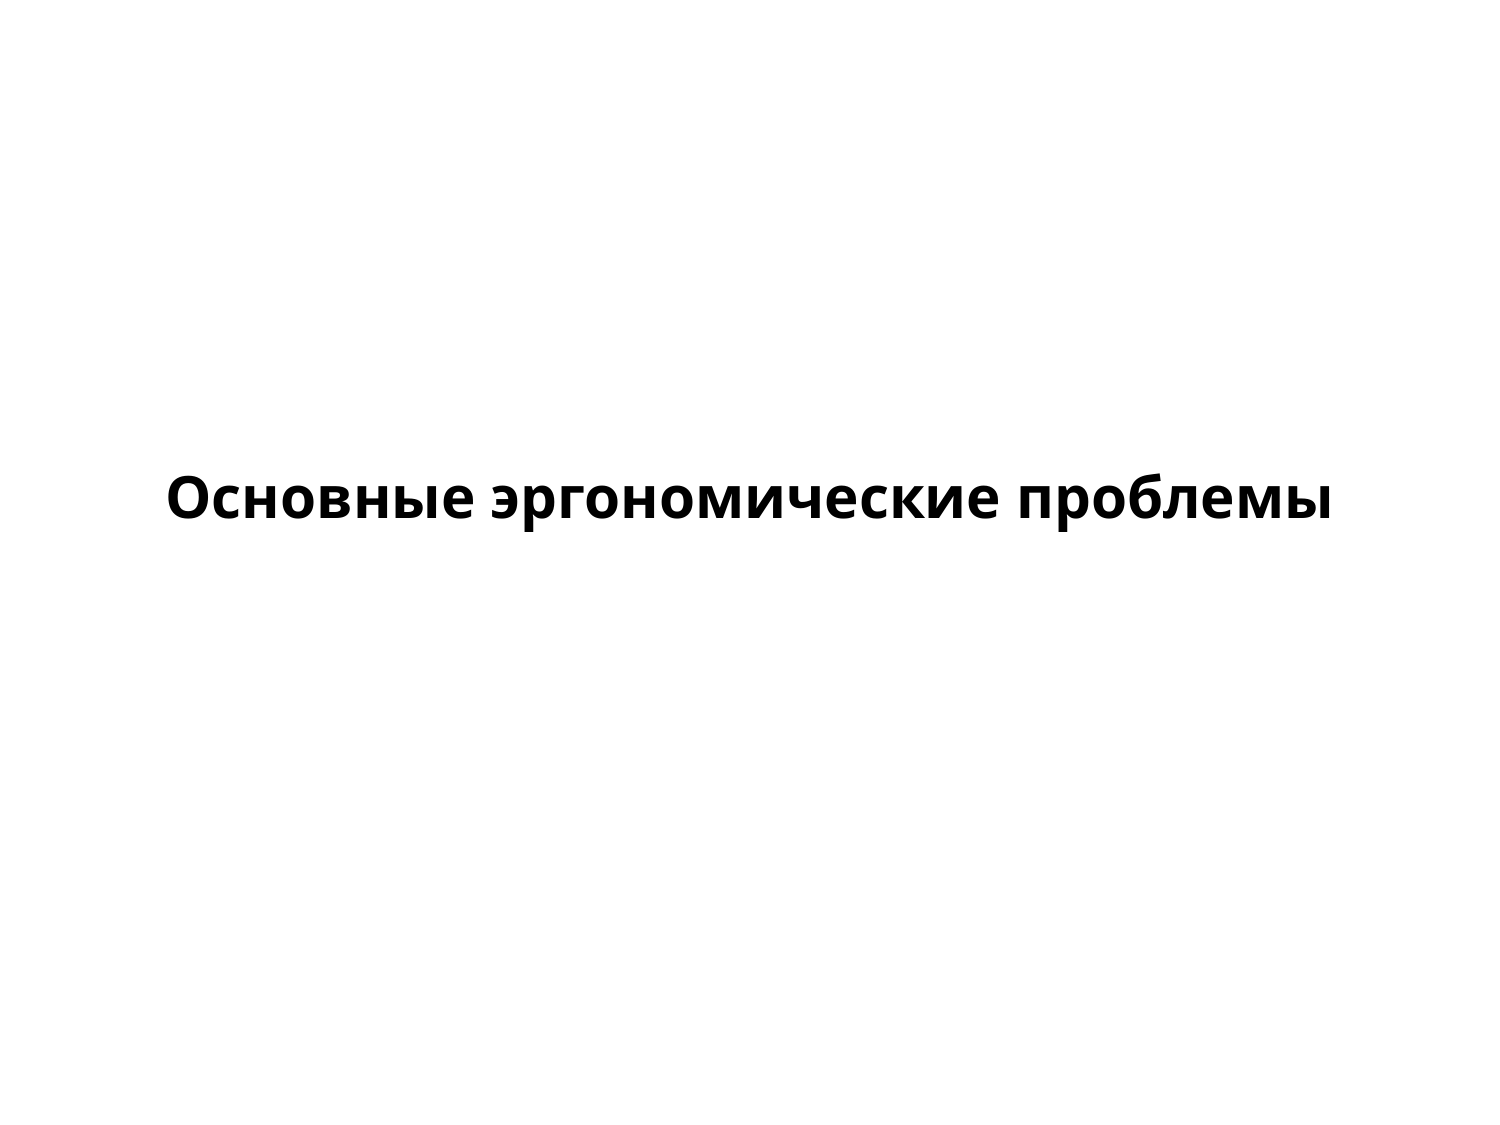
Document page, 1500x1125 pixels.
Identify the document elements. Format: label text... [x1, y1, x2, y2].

text_box Основные эргономические проблемы [17, 453, 1483, 538]
